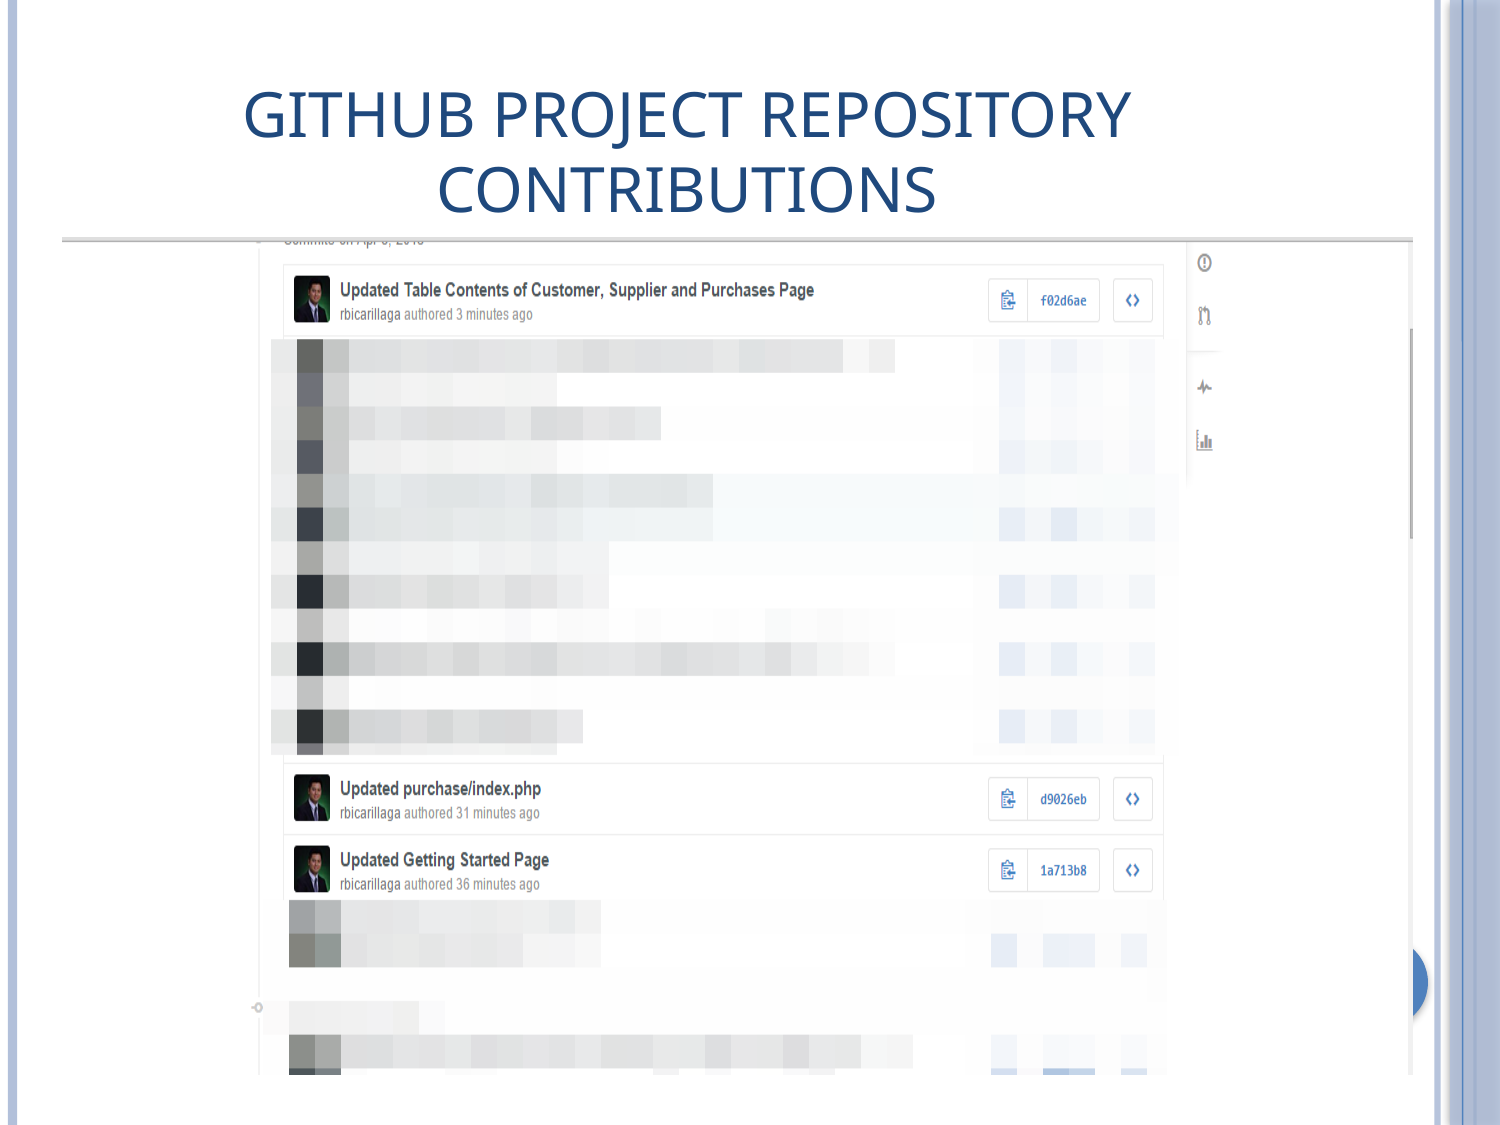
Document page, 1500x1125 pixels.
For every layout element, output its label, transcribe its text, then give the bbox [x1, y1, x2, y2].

title Github Project Repository CONTRIBUTIONS [75, 45, 1300, 233]
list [61, 236, 1413, 1076]
